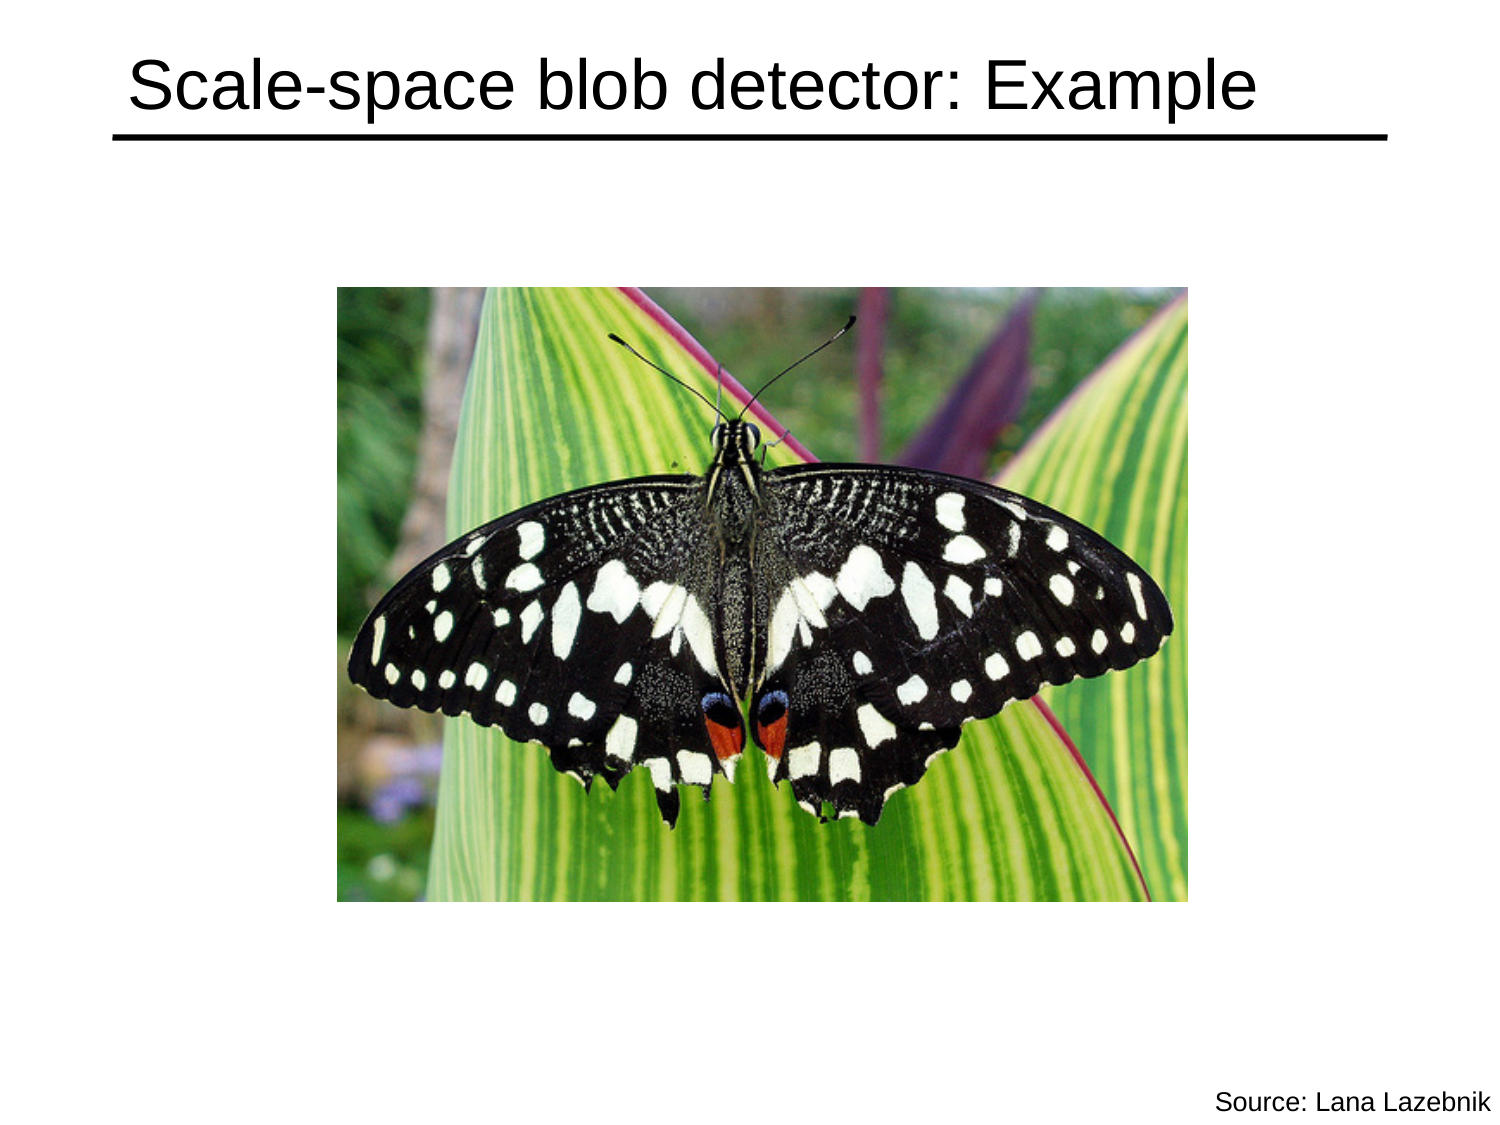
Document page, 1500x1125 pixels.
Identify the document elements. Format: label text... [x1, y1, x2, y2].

text_box Source: Lana Lazebnik [1199, 1077, 1500, 1125]
picture [337, 287, 1188, 902]
title Scale-space blob detector: Example [112, 12, 1388, 151]
